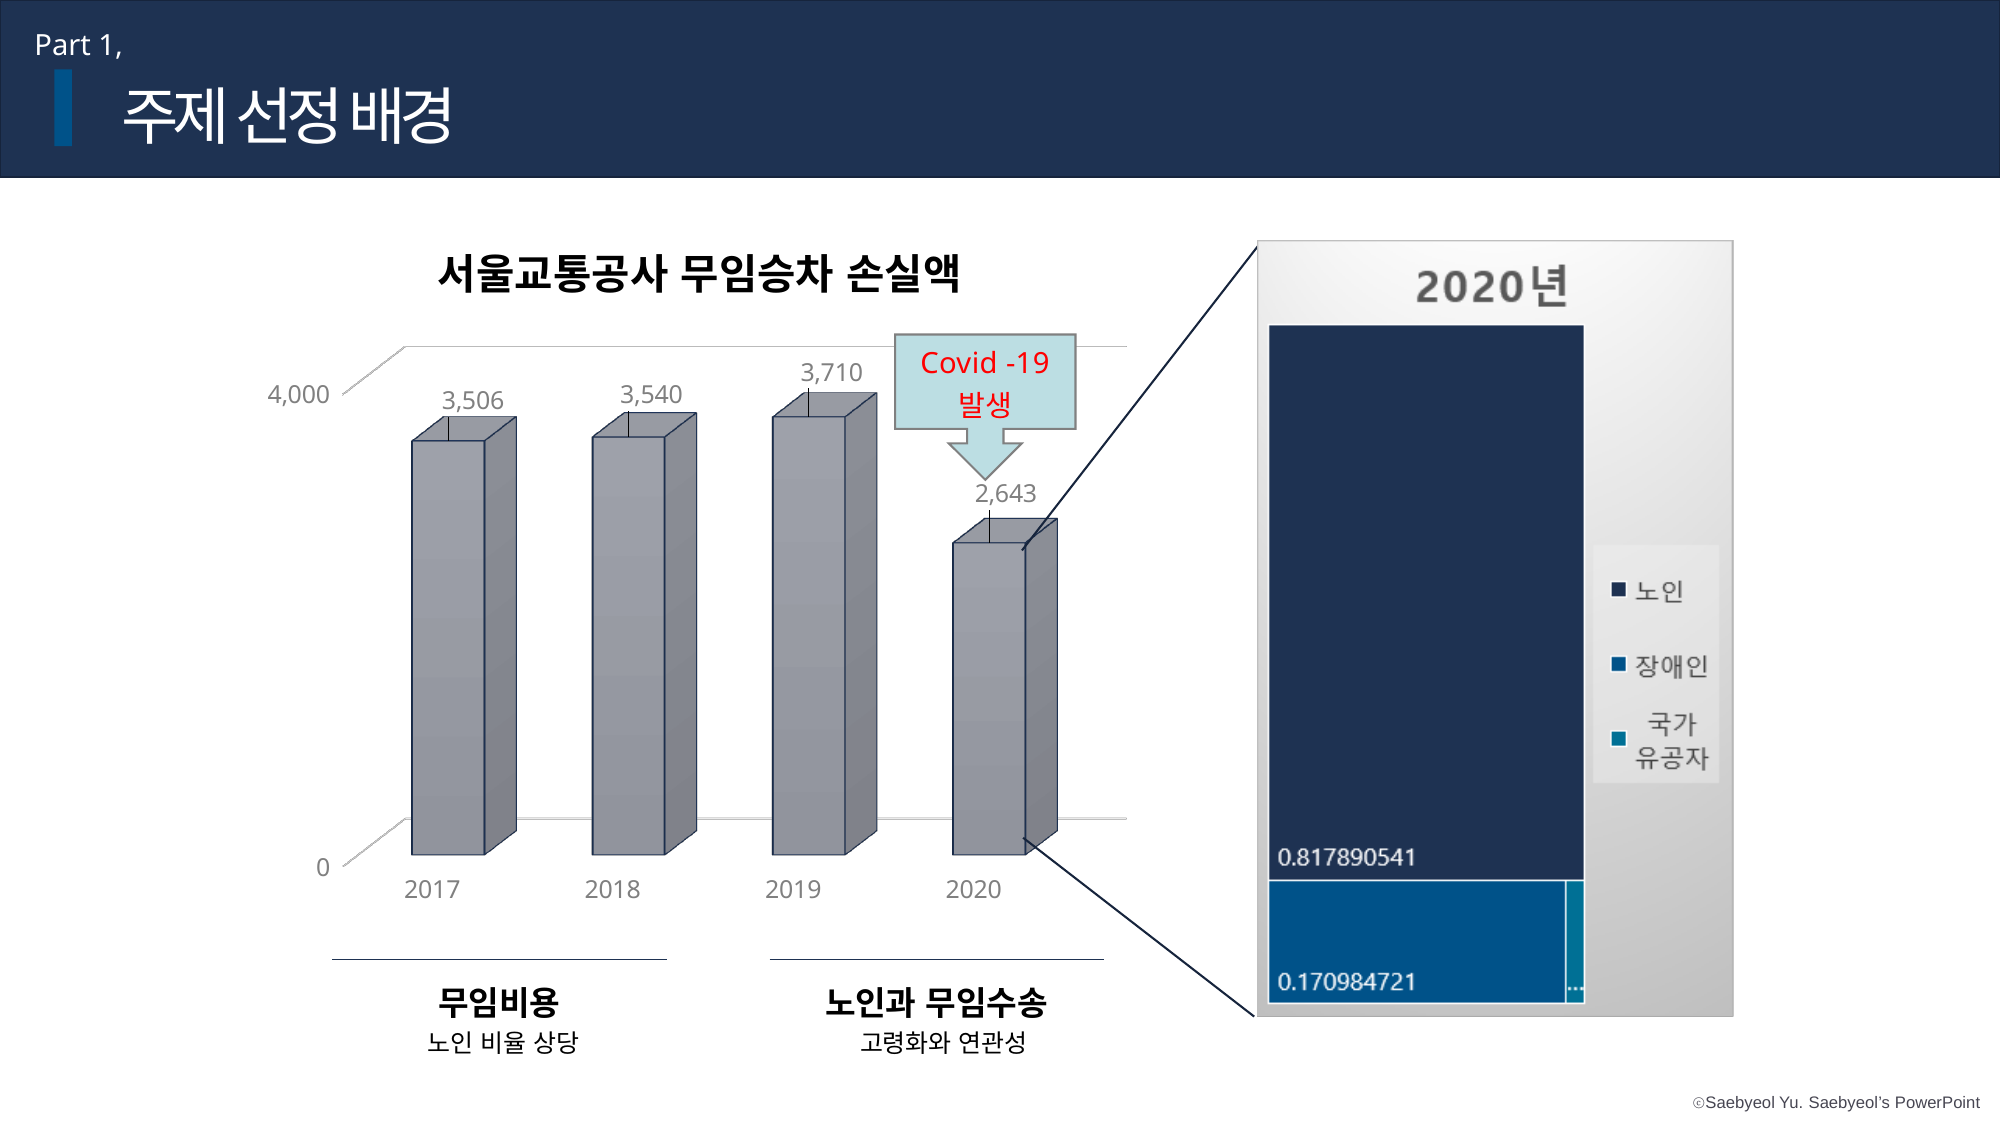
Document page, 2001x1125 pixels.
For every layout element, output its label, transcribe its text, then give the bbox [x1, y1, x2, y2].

chart [239, 333, 1155, 919]
text_box [53, 68, 73, 147]
text_box [1126, 919, 1255, 1018]
text_box Part 1, [19, 19, 146, 69]
text_box [0, 0, 2000, 178]
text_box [332, 959, 667, 1066]
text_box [769, 959, 1104, 1066]
text_box [1155, 245, 1257, 381]
text_box 주제 선정 배경 [106, 69, 473, 160]
text_box 서울교통공사 무임승차 손실액 [422, 240, 977, 306]
picture [1257, 240, 1735, 1020]
